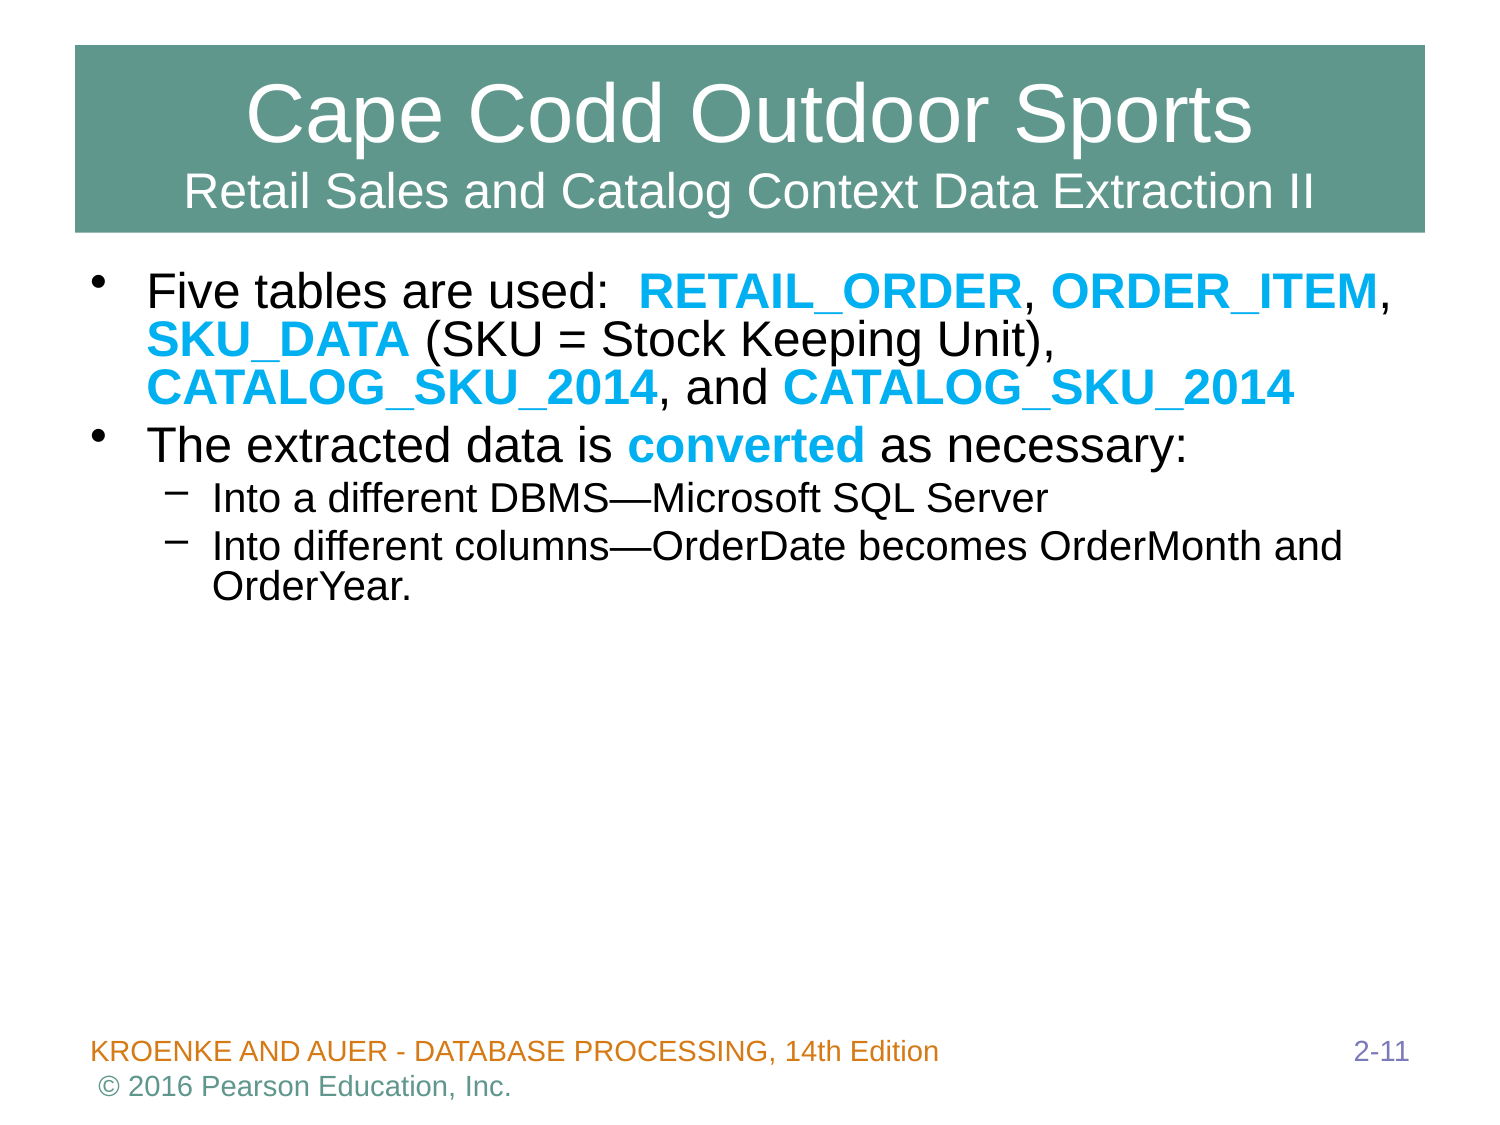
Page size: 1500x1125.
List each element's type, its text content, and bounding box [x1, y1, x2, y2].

footer KROENKE AND AUER - DATABASE PROCESSING, 14th Edition © 2016 Pearson Education, Inc. [74, 1024, 963, 1104]
slide_number 2-11 [1074, 1024, 1426, 1103]
list Five tables are used: RETAIL_ORDER, ORDER_ITEM, SKU_DATA (SKU = Stock Keeping Unit), CATALOG_SKU_2014, and CATALOG_SKU_2014 The extracted data is converted as necessary: Into a different DBMS—Microsoft SQL Server Into different columns—OrderDate becomes OrderMonth and OrderYear. [74, 262, 1426, 1006]
title Cape Codd Outdoor Sports Retail Sales and Catalog Context Data Extraction II [74, 44, 1426, 233]
